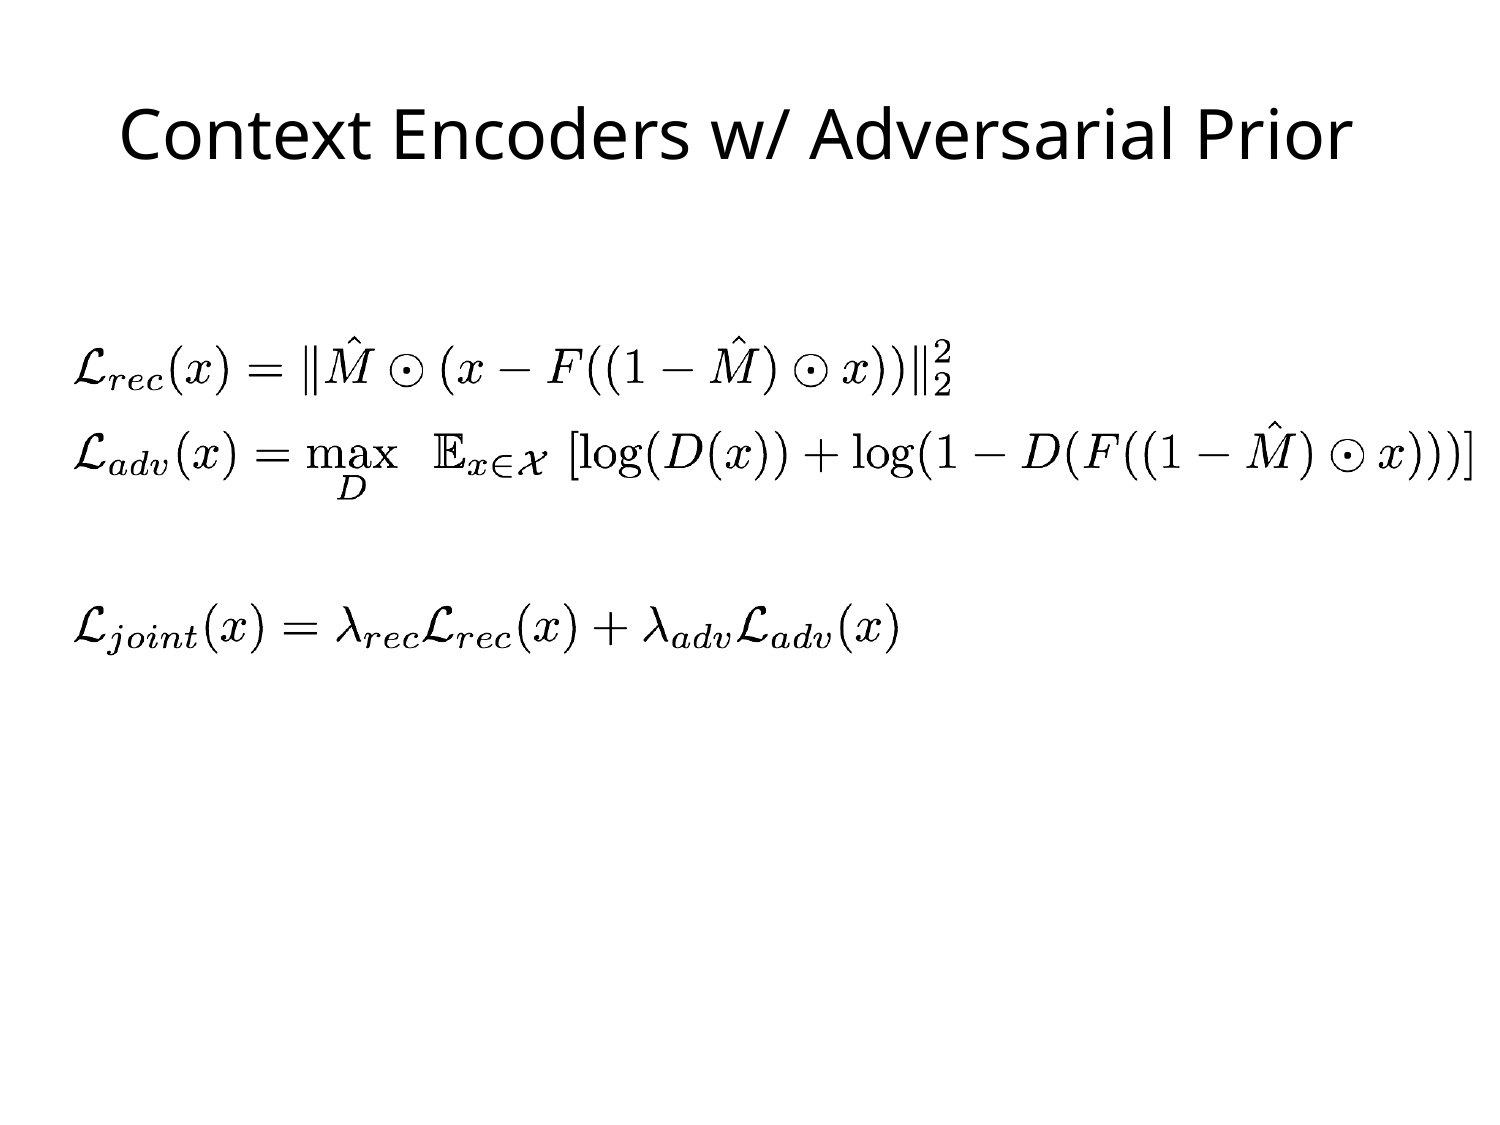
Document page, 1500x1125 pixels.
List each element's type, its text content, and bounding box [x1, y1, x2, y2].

picture [74, 335, 1472, 656]
title Context Encoders w/ Adversarial Prior [103, 59, 1397, 214]
